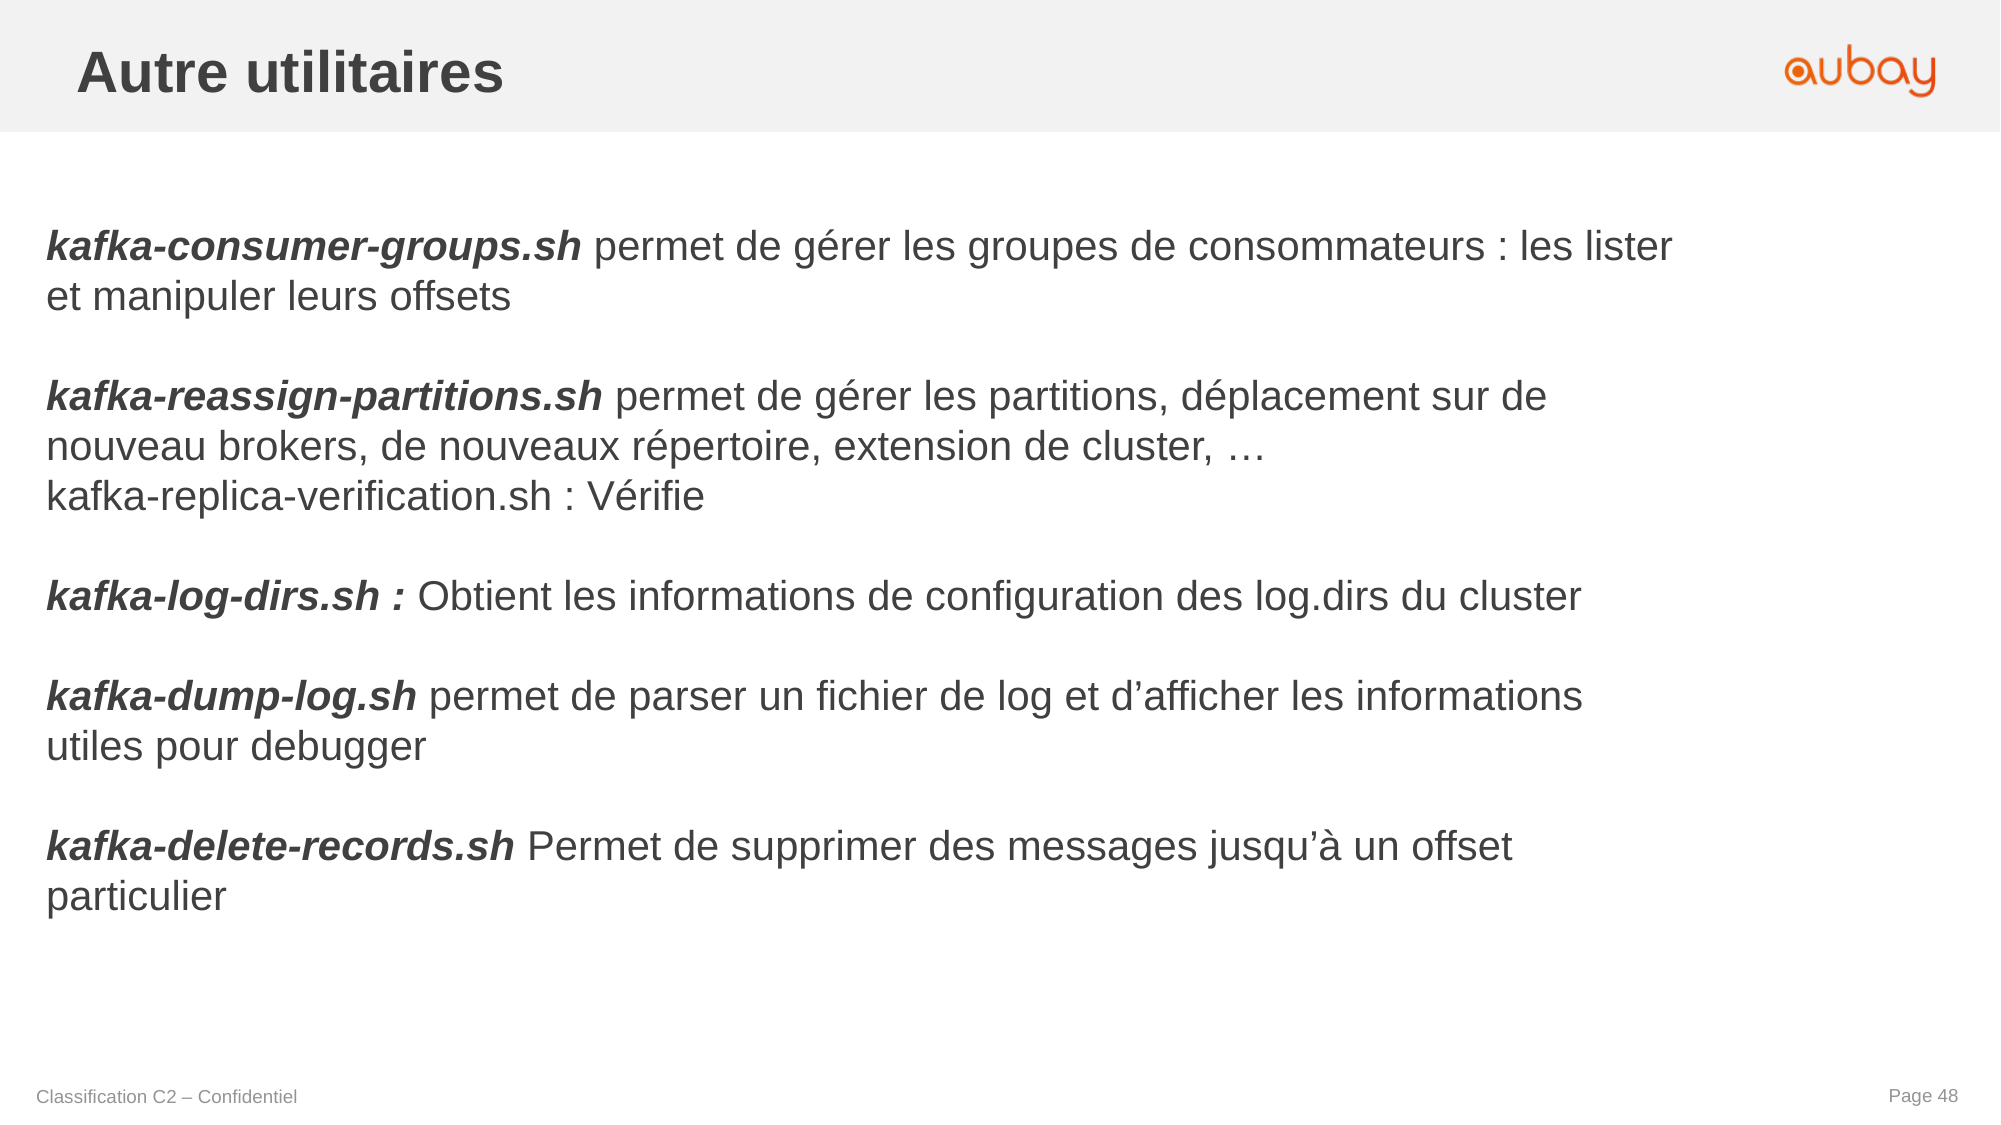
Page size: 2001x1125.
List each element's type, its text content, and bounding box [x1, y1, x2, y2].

picture [1781, 26, 1939, 116]
text_box kafka-consumer-groups.sh permet de gérer les groupes de consommateurs : les lister et manipuler leurs offsets kafka-reassign-partitions.sh permet de gérer les partitions, déplacement sur de nouveau brokers, de nouveaux répertoire, extension de cluster, … kafka-replica-verification.sh : Vérifie kafka-log-dirs.sh : Obtient les informations de configuration des log.dirs du cluster kafka-dump-log.sh permet de parser un fichier de log et d’afficher les informations utiles pour debugger kafka-delete-records.sh Permet de supprimer des messages jusqu’à un offset particulier [31, 151, 1689, 1125]
list Autre utilitaires [61, 33, 1720, 115]
